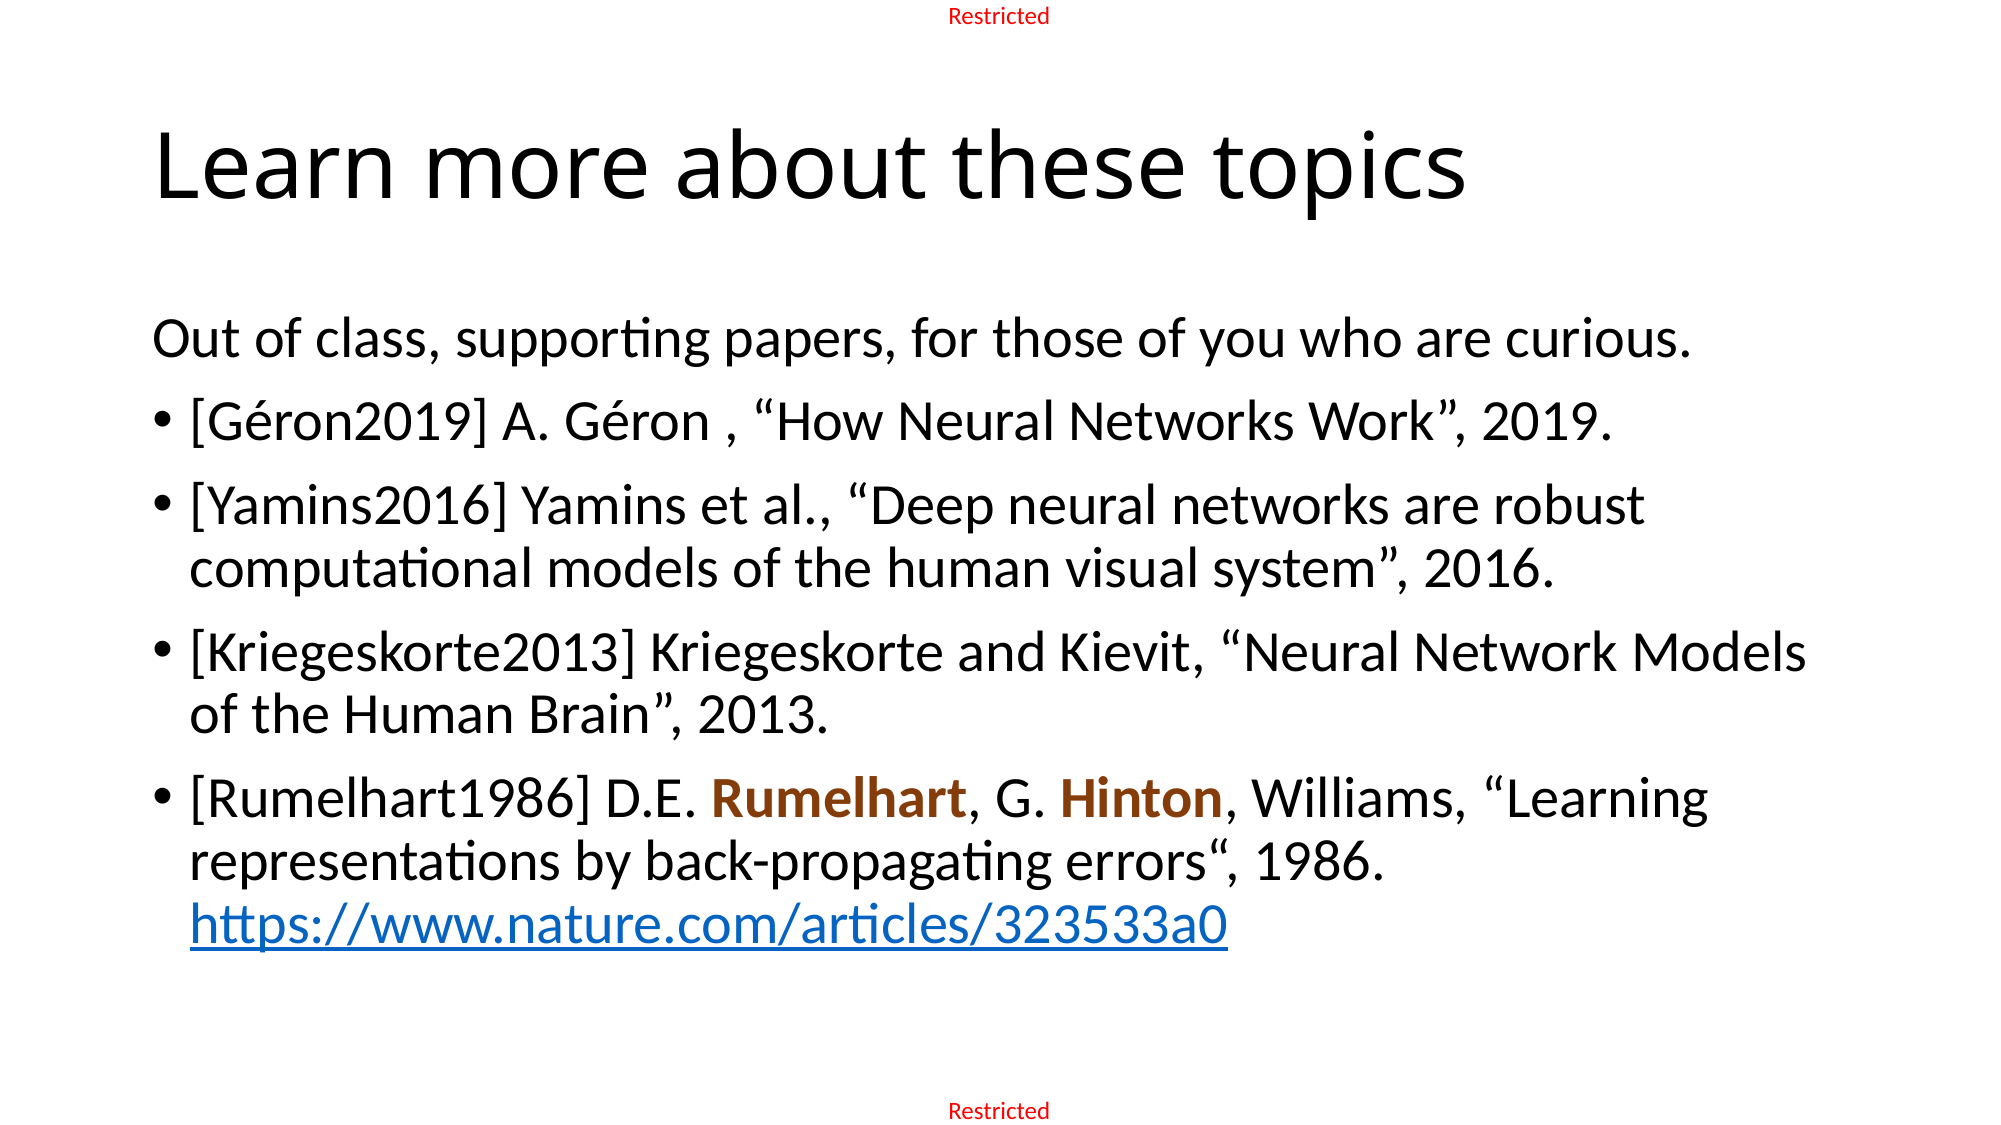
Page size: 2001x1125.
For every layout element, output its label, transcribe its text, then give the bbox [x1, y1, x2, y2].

title Learn more about these topics [137, 59, 1863, 278]
list Out of class, supporting papers, for those of you who are curious. [Géron2019] A. Géron , “How Neural Networks Work”, 2019. [Yamins2016] Yamins et al., “Deep neural networks are robust computational models of the human visual system”, 2016. [Kriegeskorte2013] Kriegeskorte and Kievit, “Neural Network Models of the Human Brain”, 2013. [Rumelhart1986] D.E. Rumelhart, G. Hinton, Williams, “Learning representations by back-propagating errors“, 1986. https://www.nature.com/articles/323533a0 [137, 299, 1863, 1125]
